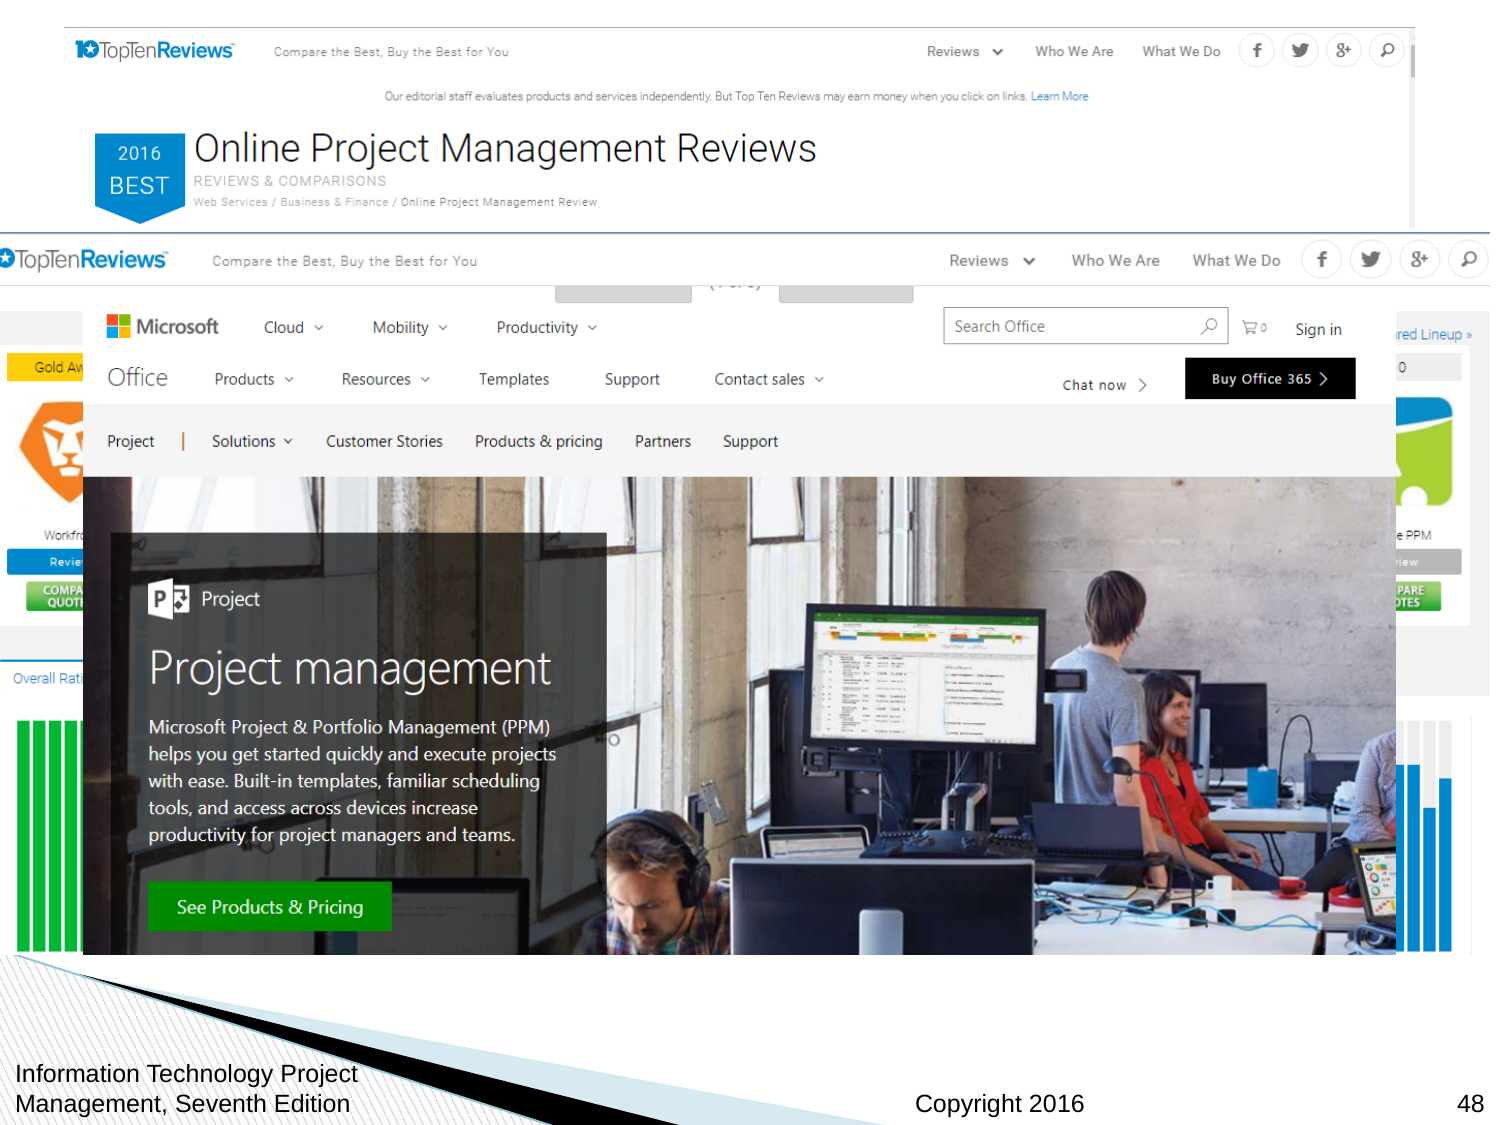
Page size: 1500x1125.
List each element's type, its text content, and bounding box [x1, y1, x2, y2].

slide_number 48 [1408, 1065, 1500, 1125]
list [64, 26, 1415, 228]
picture [0, 232, 1490, 955]
picture [0, 254, 9, 262]
footer Information Technology Project Management, Seventh Edition [0, 1065, 425, 1125]
